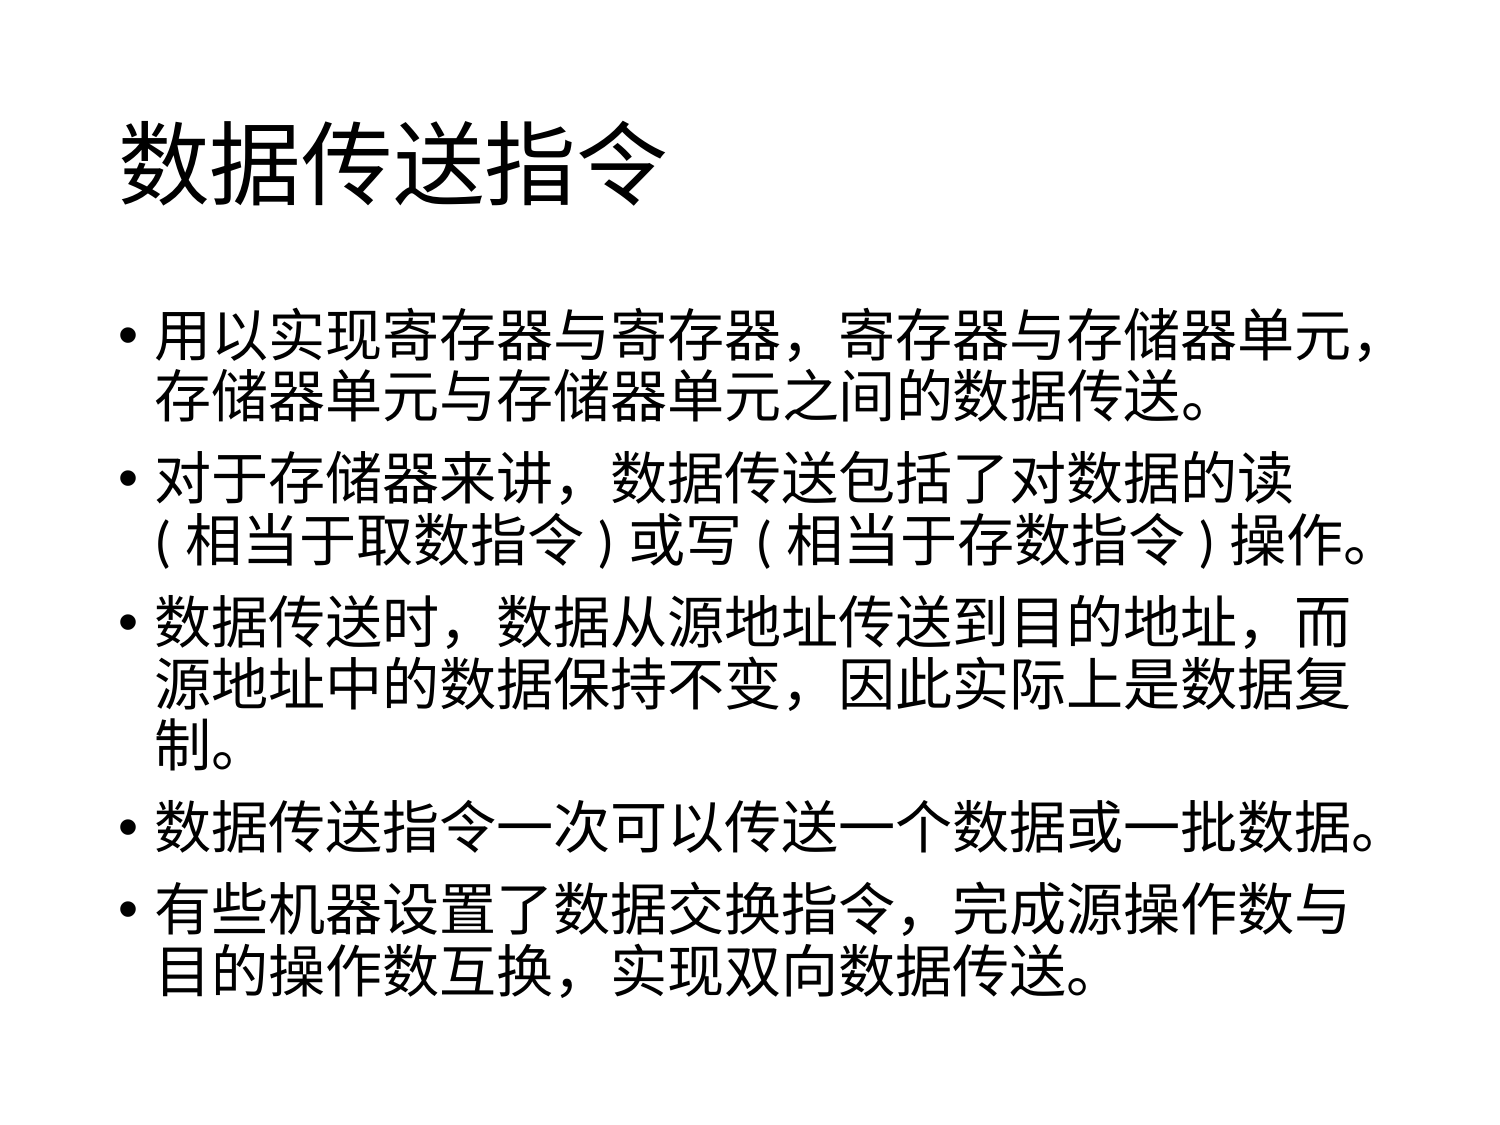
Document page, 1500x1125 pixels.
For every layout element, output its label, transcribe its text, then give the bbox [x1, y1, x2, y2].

title 数据传送指令 [103, 59, 1397, 278]
list 用以实现寄存器与寄存器，寄存器与存储器单元，存储器单元与存储器单元之间的数据传送。 对于存储器来讲，数据传送包括了对数据的读(相当于取数指令)或写(相当于存数指令)操作。 数据传送时，数据从源地址传送到目的地址，而源地址中的数据保持不变，因此实际上是数据复制。 数据传送指令一次可以传送一个数据或一批数据。 有些机器设置了数据交换指令，完成源操作数与目的操作数互换，实现双向数据传送。 [103, 299, 1397, 1014]
